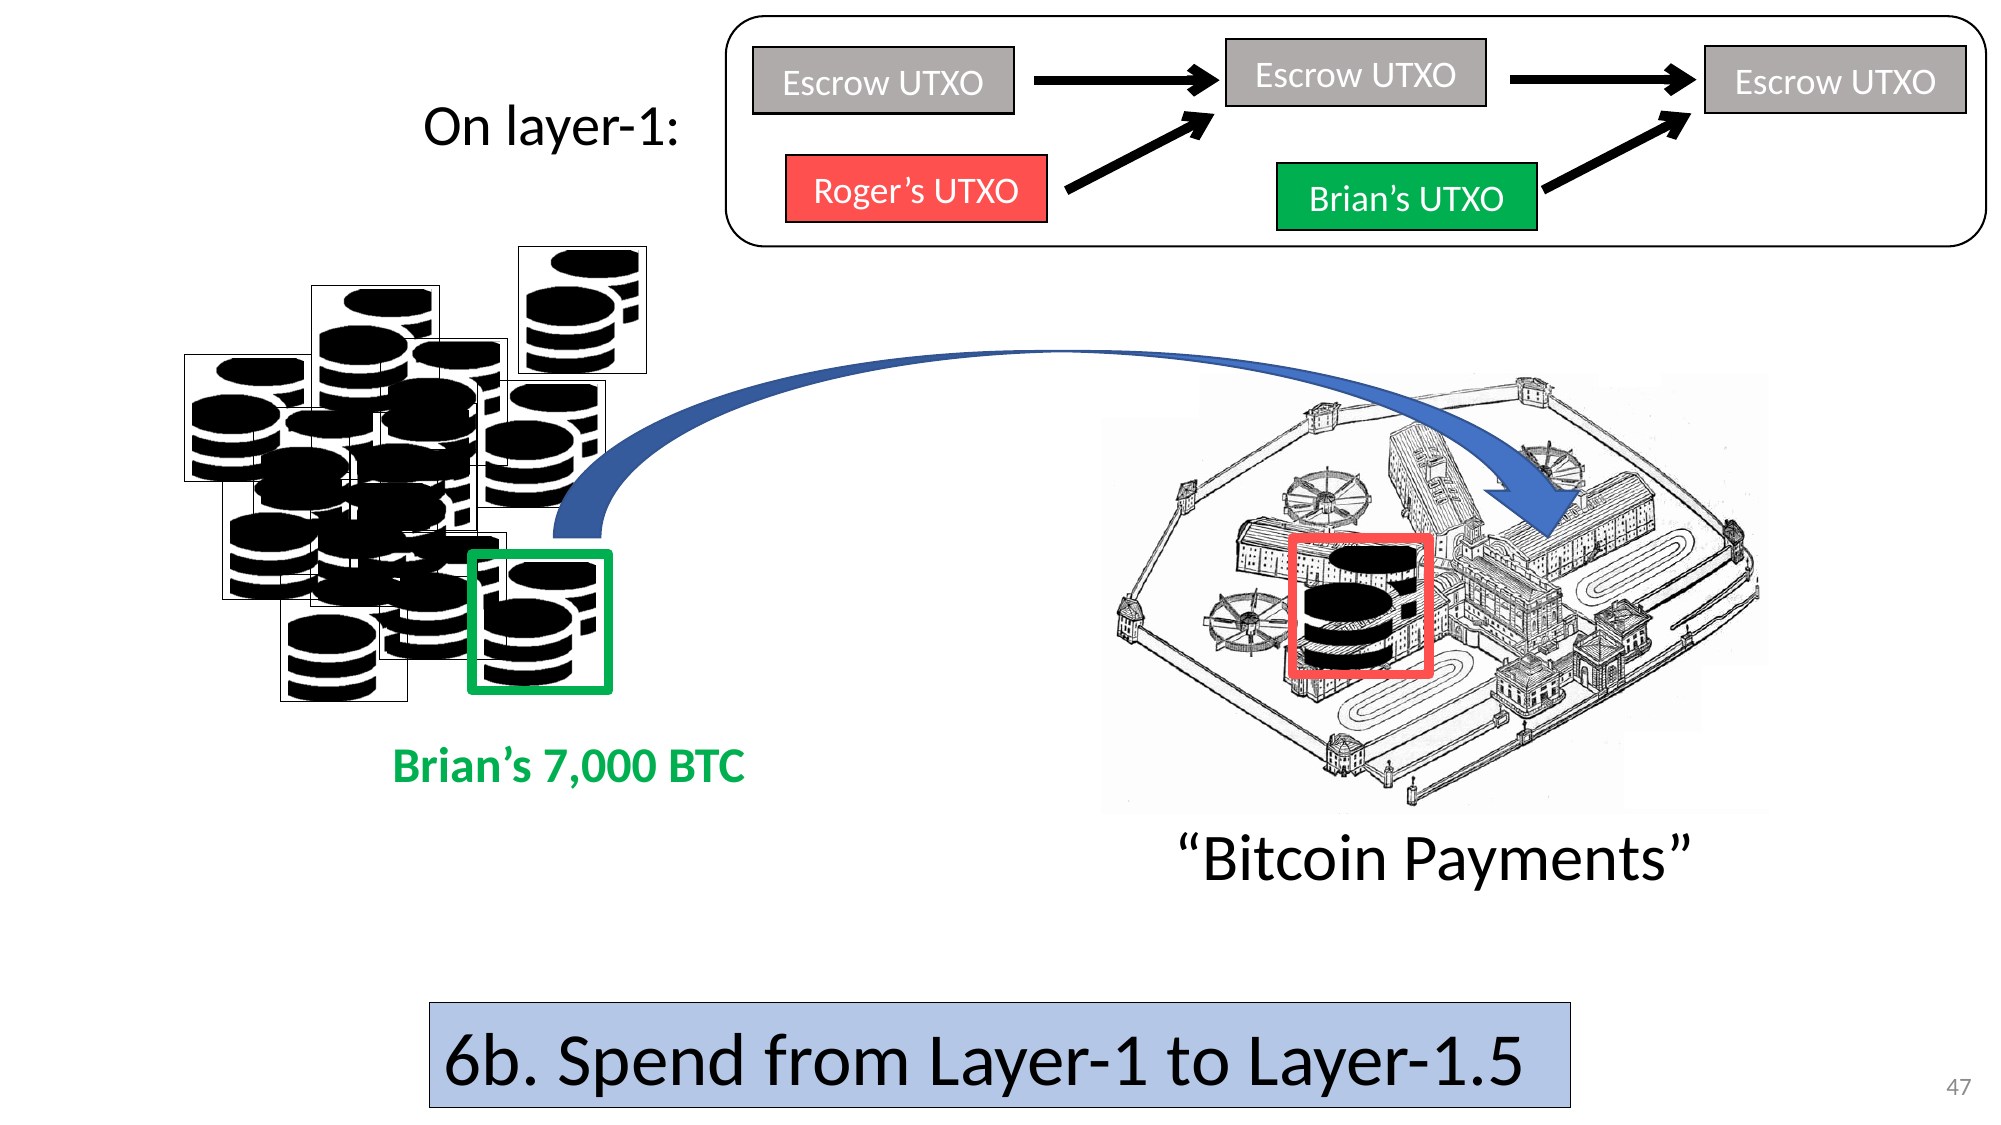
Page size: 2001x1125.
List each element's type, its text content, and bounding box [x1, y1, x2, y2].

picture [1101, 373, 1769, 814]
text_box Brian’s UTXO [1276, 162, 1538, 231]
text_box Escrow UTXO [1704, 45, 1967, 114]
text_box [552, 349, 1320, 539]
slide_number 47 [1915, 1055, 1987, 1116]
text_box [1543, 113, 1692, 191]
text_box [724, 15, 1988, 248]
picture [518, 246, 646, 374]
picture [184, 285, 605, 702]
text_box Brian’s 7,000 BTC [377, 725, 761, 800]
text_box On layer-1: [408, 80, 697, 165]
text_box 6b. Spend from Layer-1 to Layer-1.5 [429, 1002, 1571, 1108]
text_box “Bitcoin Payments” [1159, 814, 1710, 901]
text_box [1066, 113, 1215, 191]
